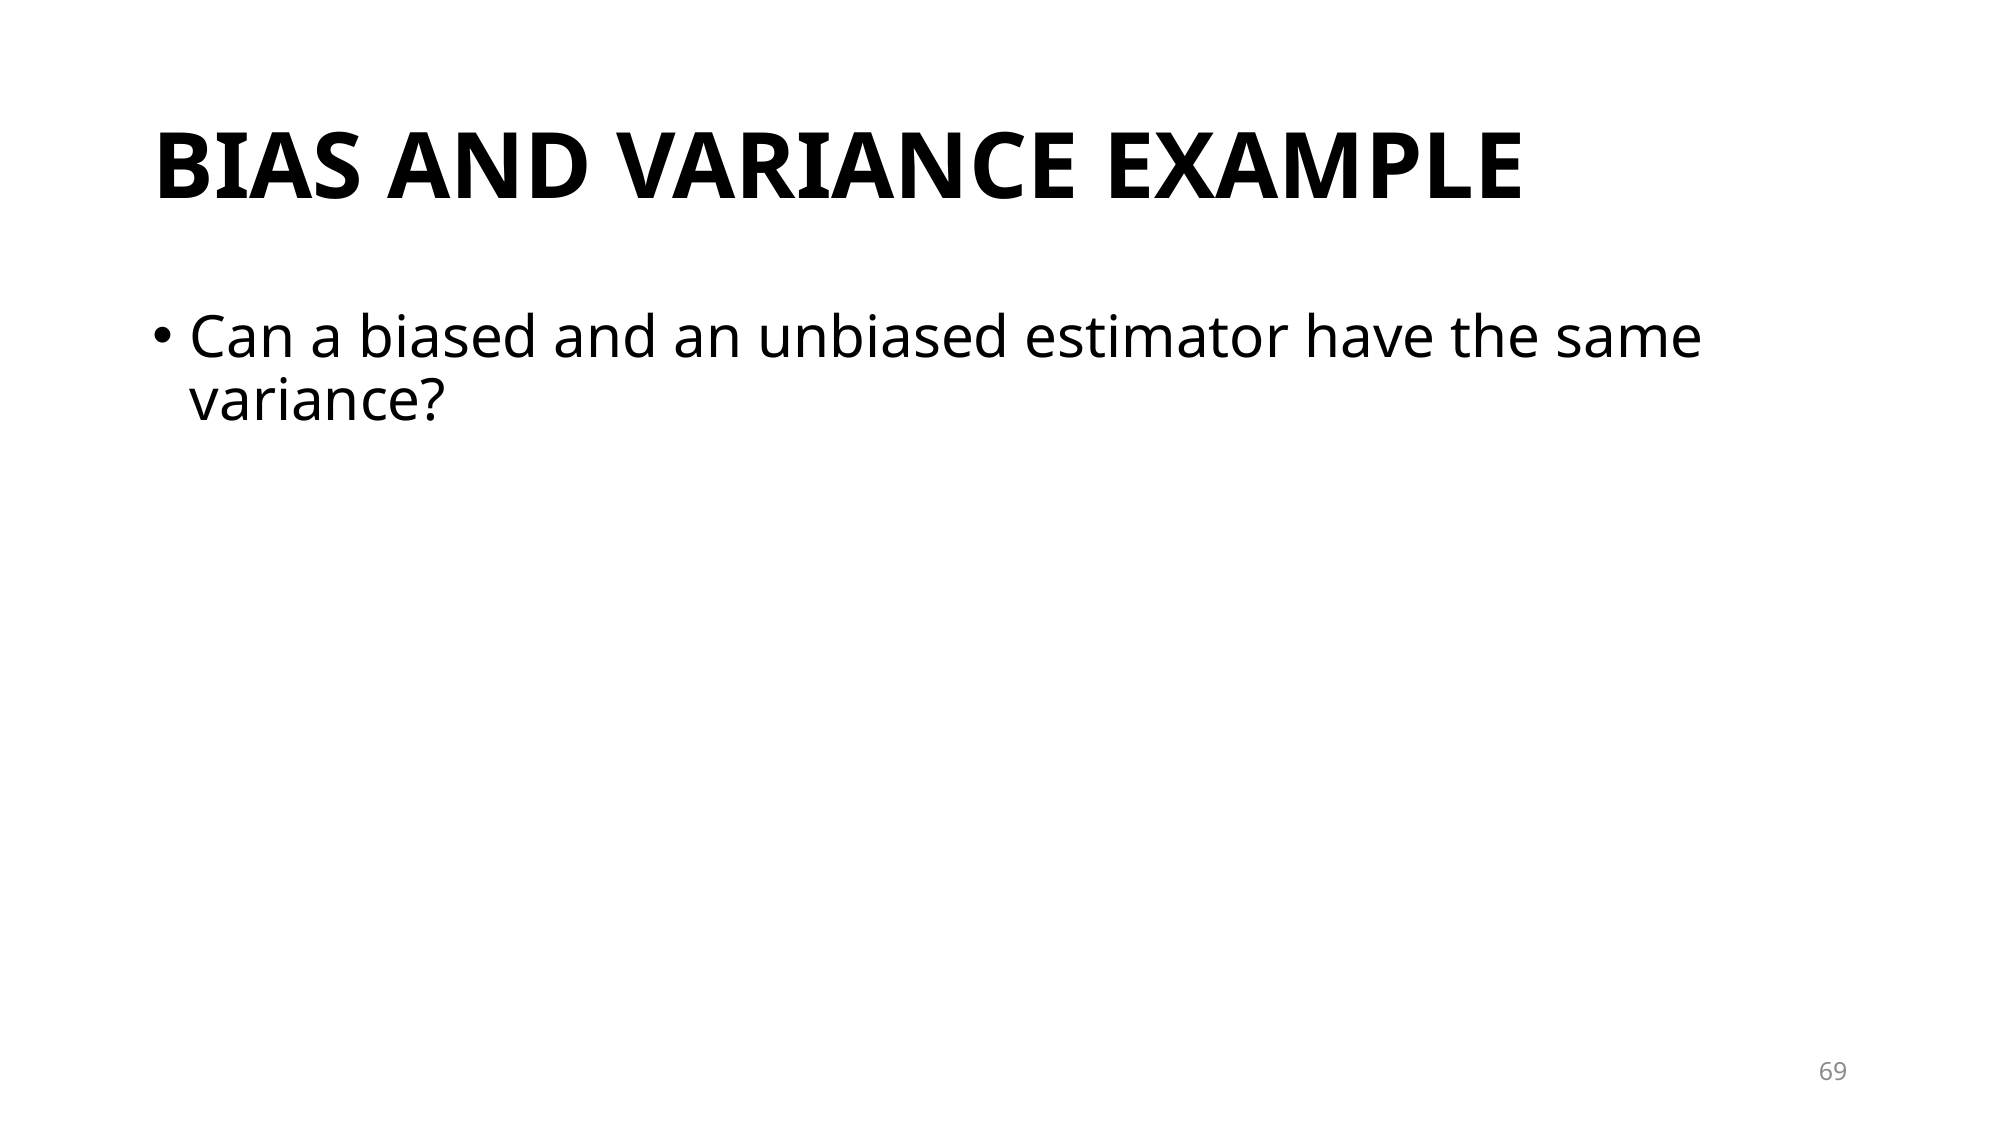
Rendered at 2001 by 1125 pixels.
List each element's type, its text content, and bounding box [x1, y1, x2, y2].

slide_number 69 [1412, 1042, 1863, 1103]
title BIAS AND VARIANCE EXAMPLE [137, 59, 1863, 278]
